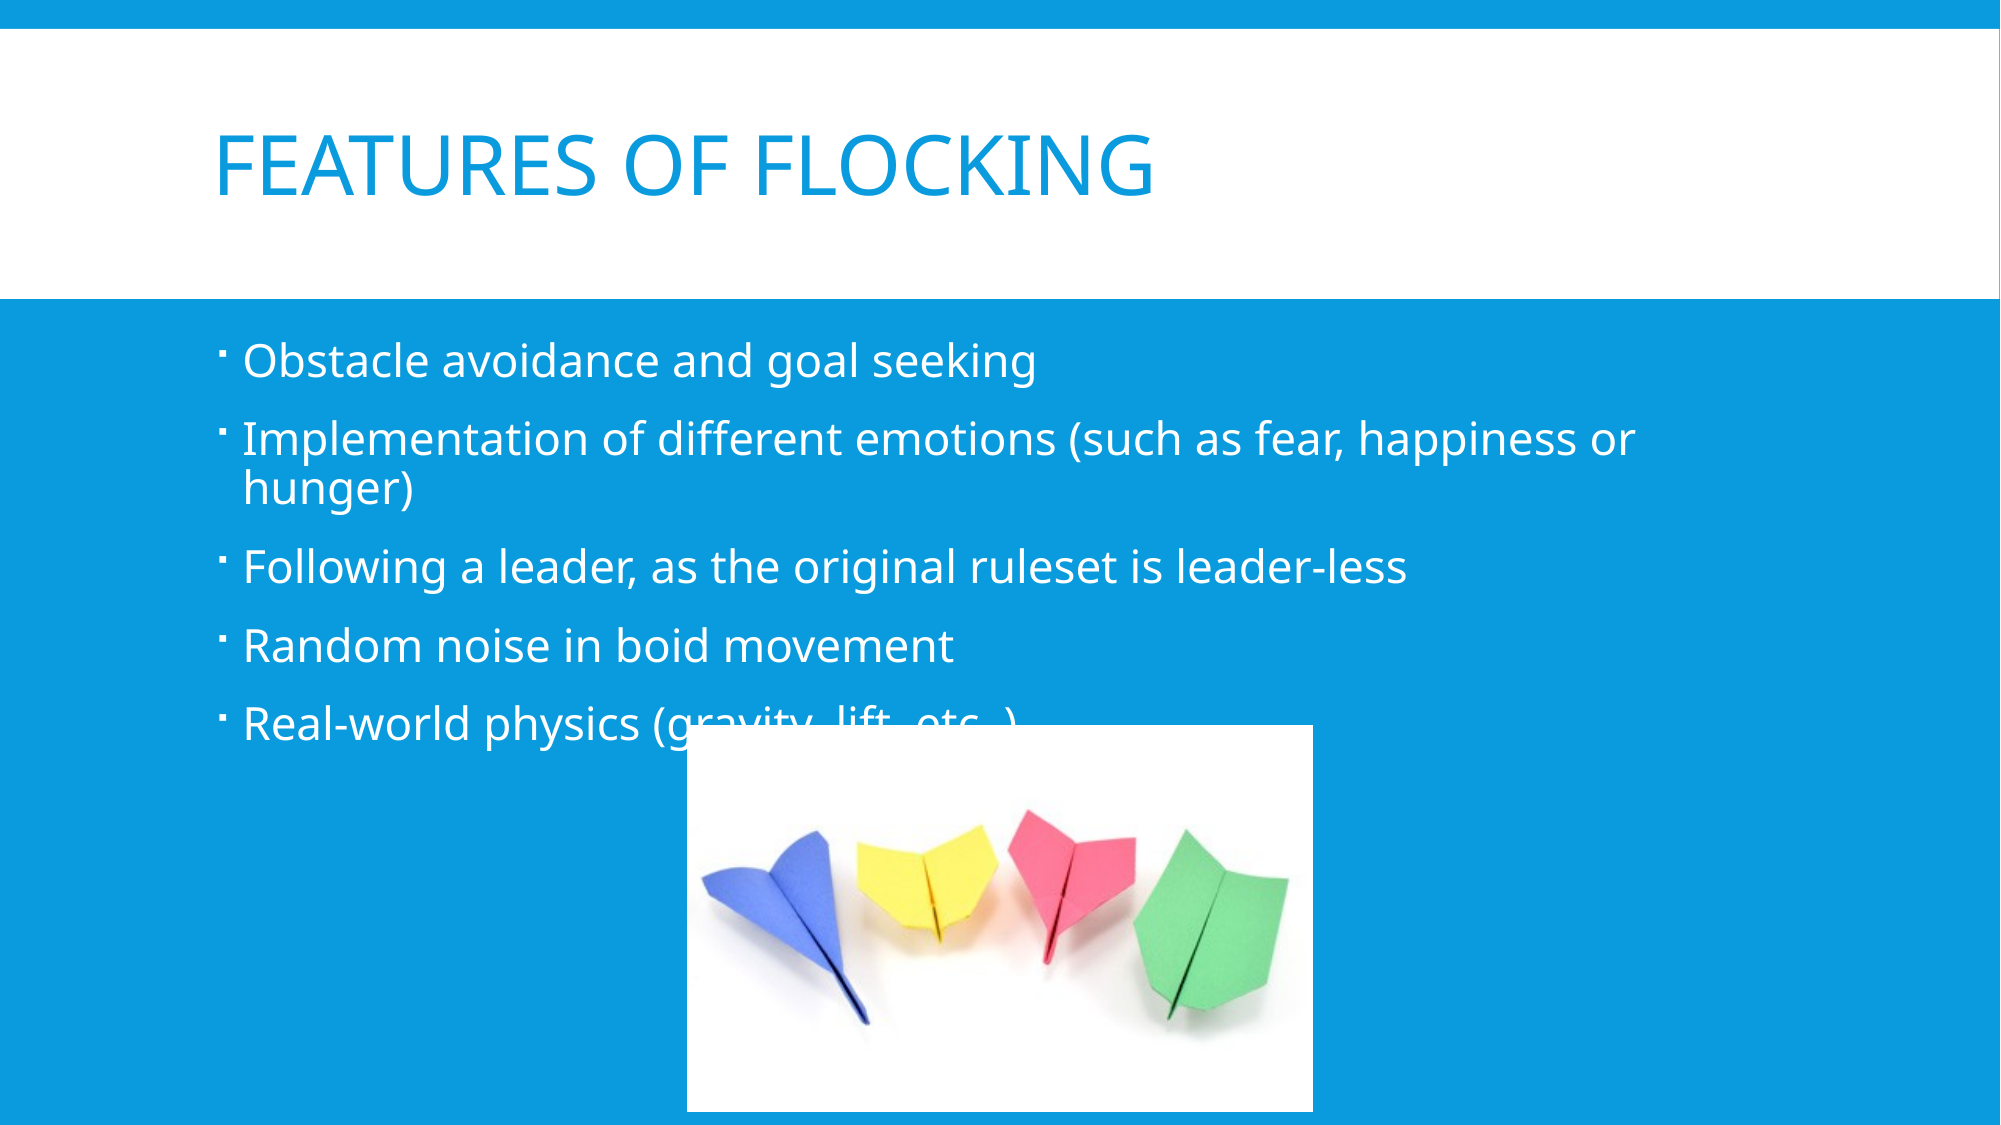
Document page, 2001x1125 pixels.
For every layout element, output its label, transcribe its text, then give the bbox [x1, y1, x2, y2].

picture [687, 725, 1312, 1111]
title Features of Flocking [197, 46, 1803, 295]
list Obstacle avoidance and goal seeking Implementation of different emotions (such as fear, happiness or hunger) Following a leader, as the original ruleset is leader-less Random noise in boid movement Real-world physics (gravity, lift, etc. ) [197, 329, 1803, 1020]
